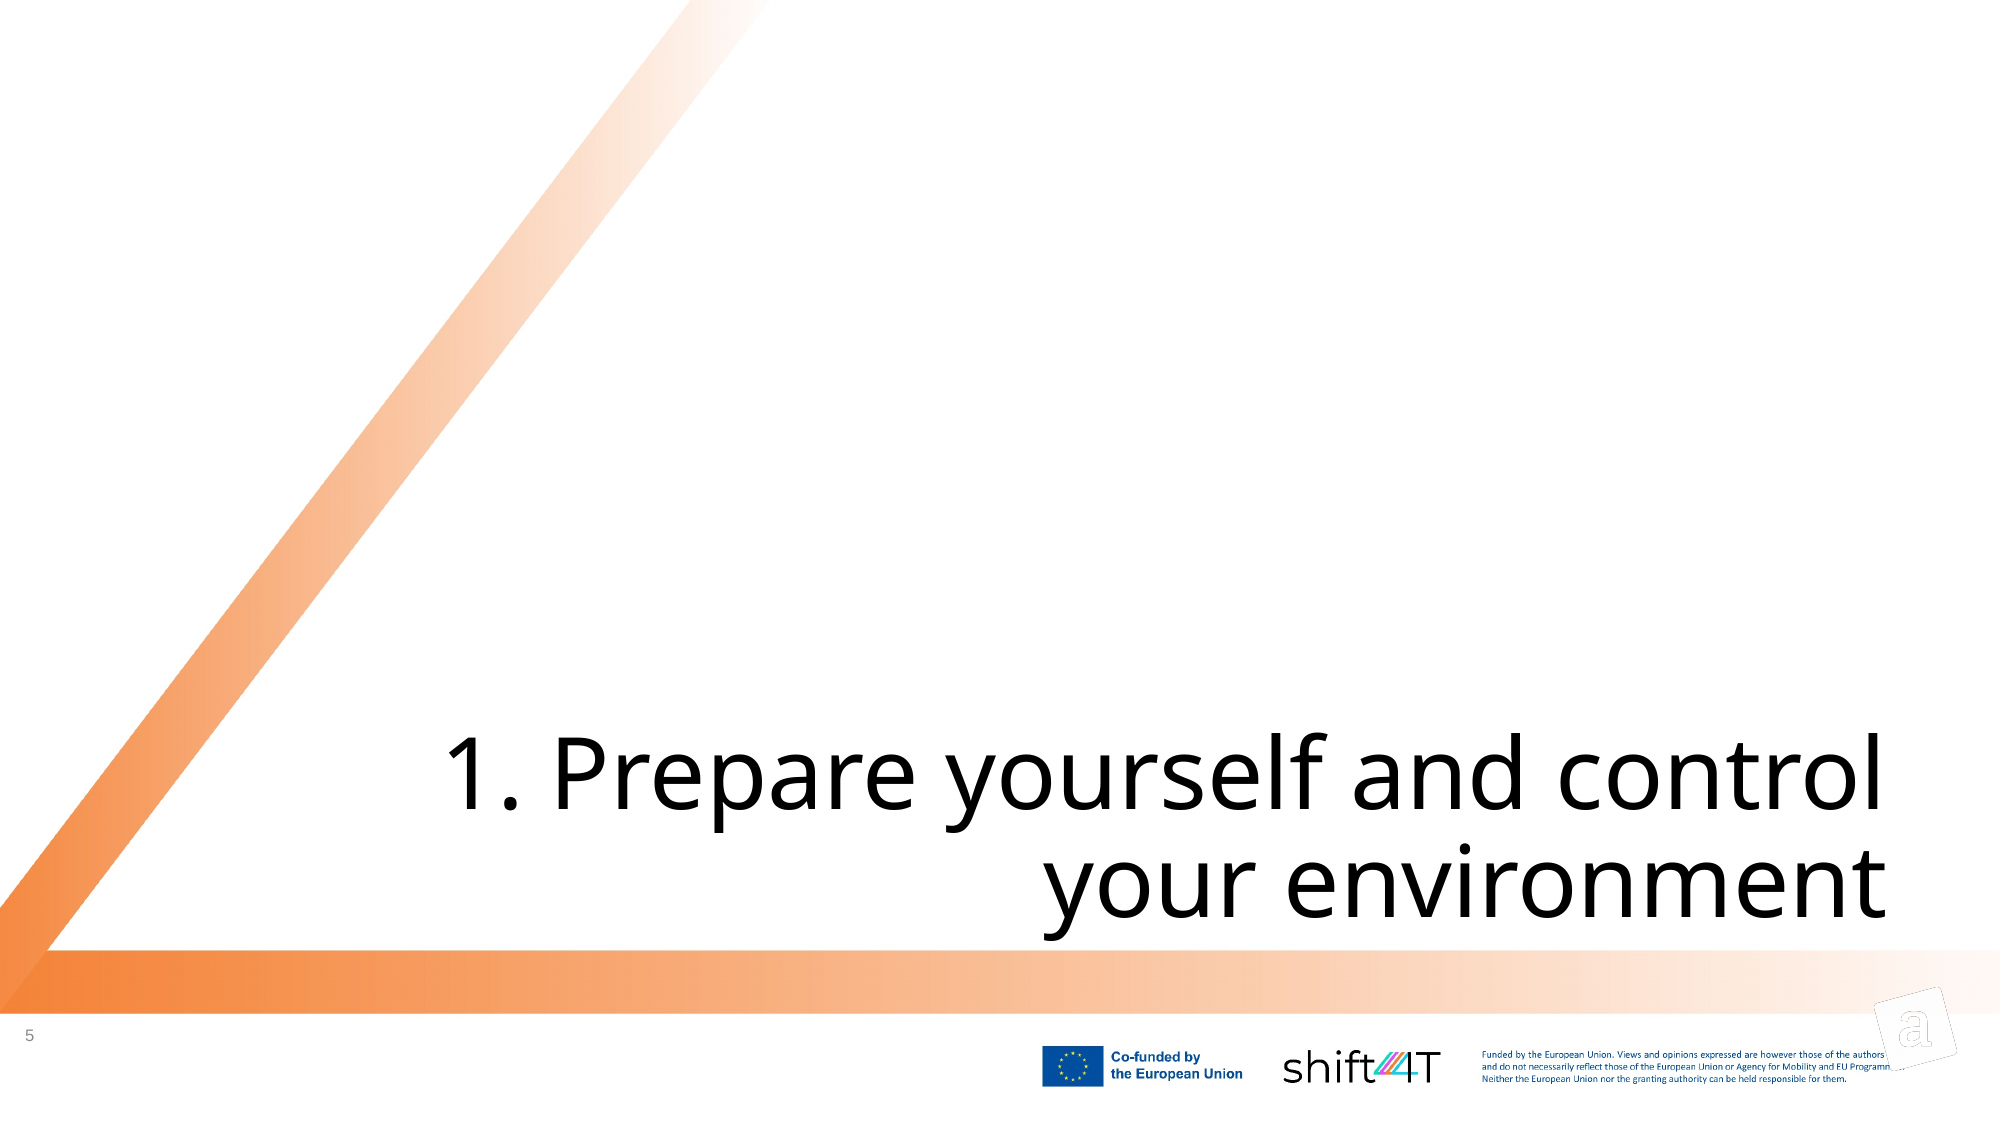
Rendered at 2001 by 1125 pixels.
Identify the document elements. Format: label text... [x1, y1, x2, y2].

slide_number 5 [0, 1017, 50, 1053]
picture [0, 0, 2000, 1125]
title 1. Prepare yourself and control your environment [402, 554, 1903, 947]
